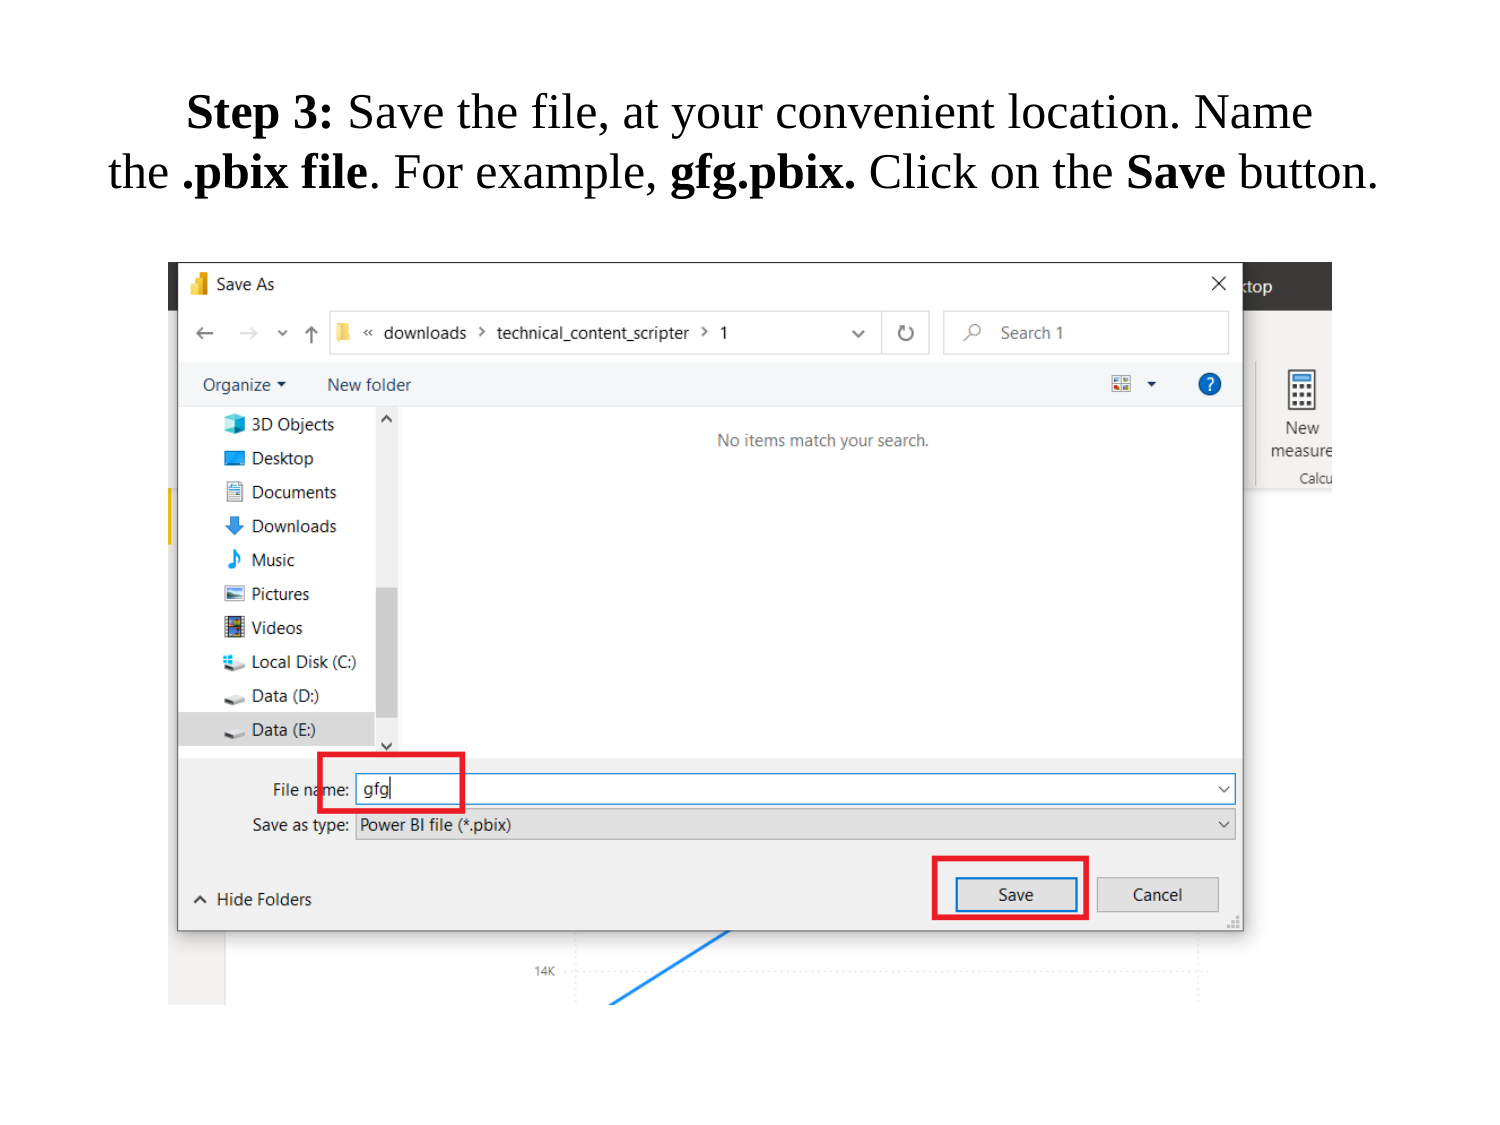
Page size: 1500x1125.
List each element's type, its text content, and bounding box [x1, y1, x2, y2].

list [167, 262, 1333, 1006]
title Step 3: Save the file, at your convenient location. Name the .pbix file. For example, gfg.pbix. Click on the Save button. [75, 45, 1425, 233]
